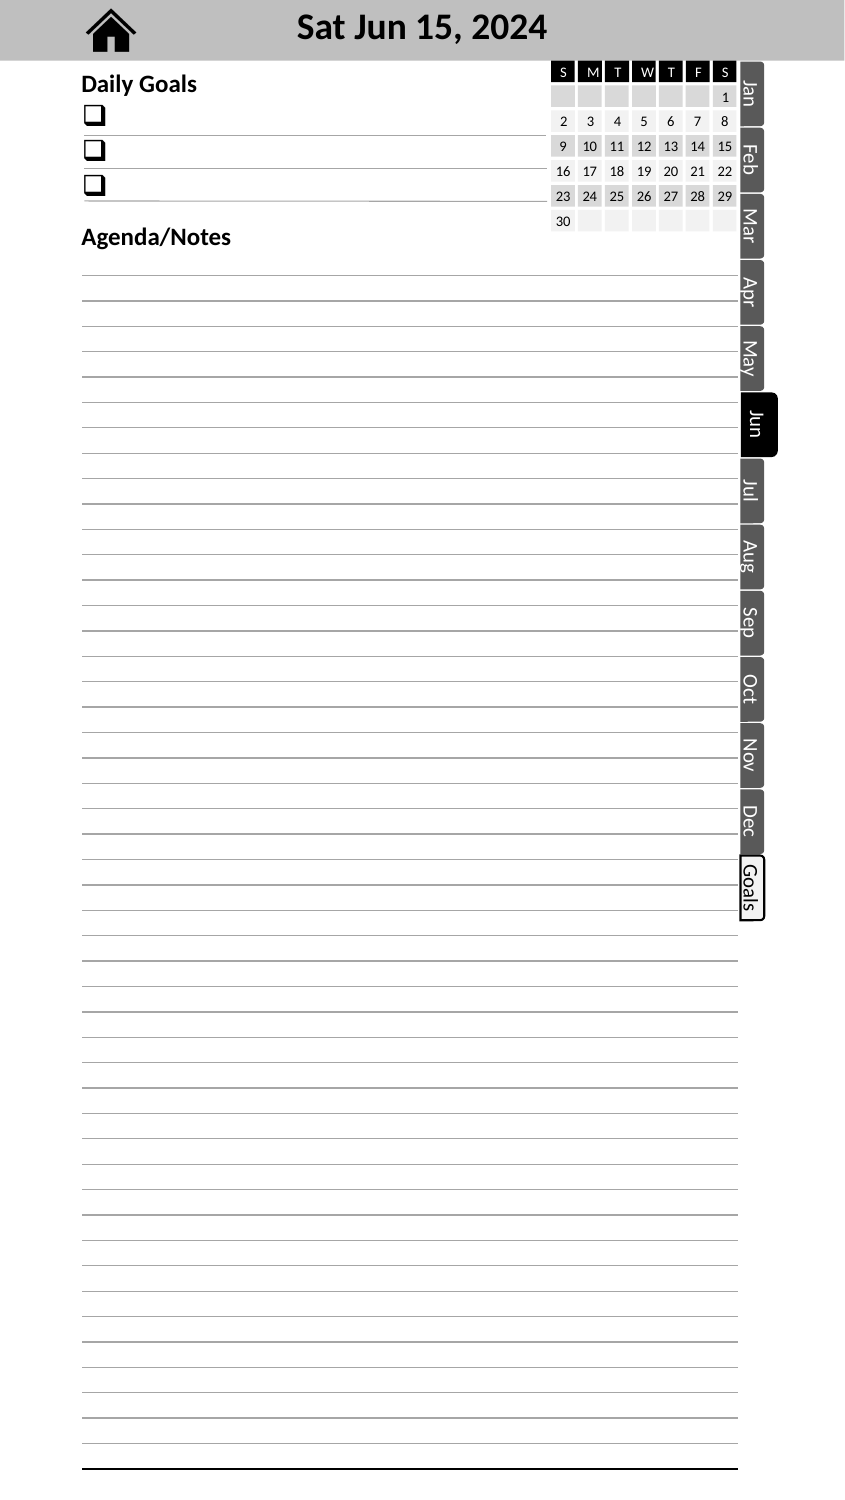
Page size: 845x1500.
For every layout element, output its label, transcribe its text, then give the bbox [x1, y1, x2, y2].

picture [82, 1, 140, 59]
list Sat Jun 15, 2024 [190, 0, 655, 61]
